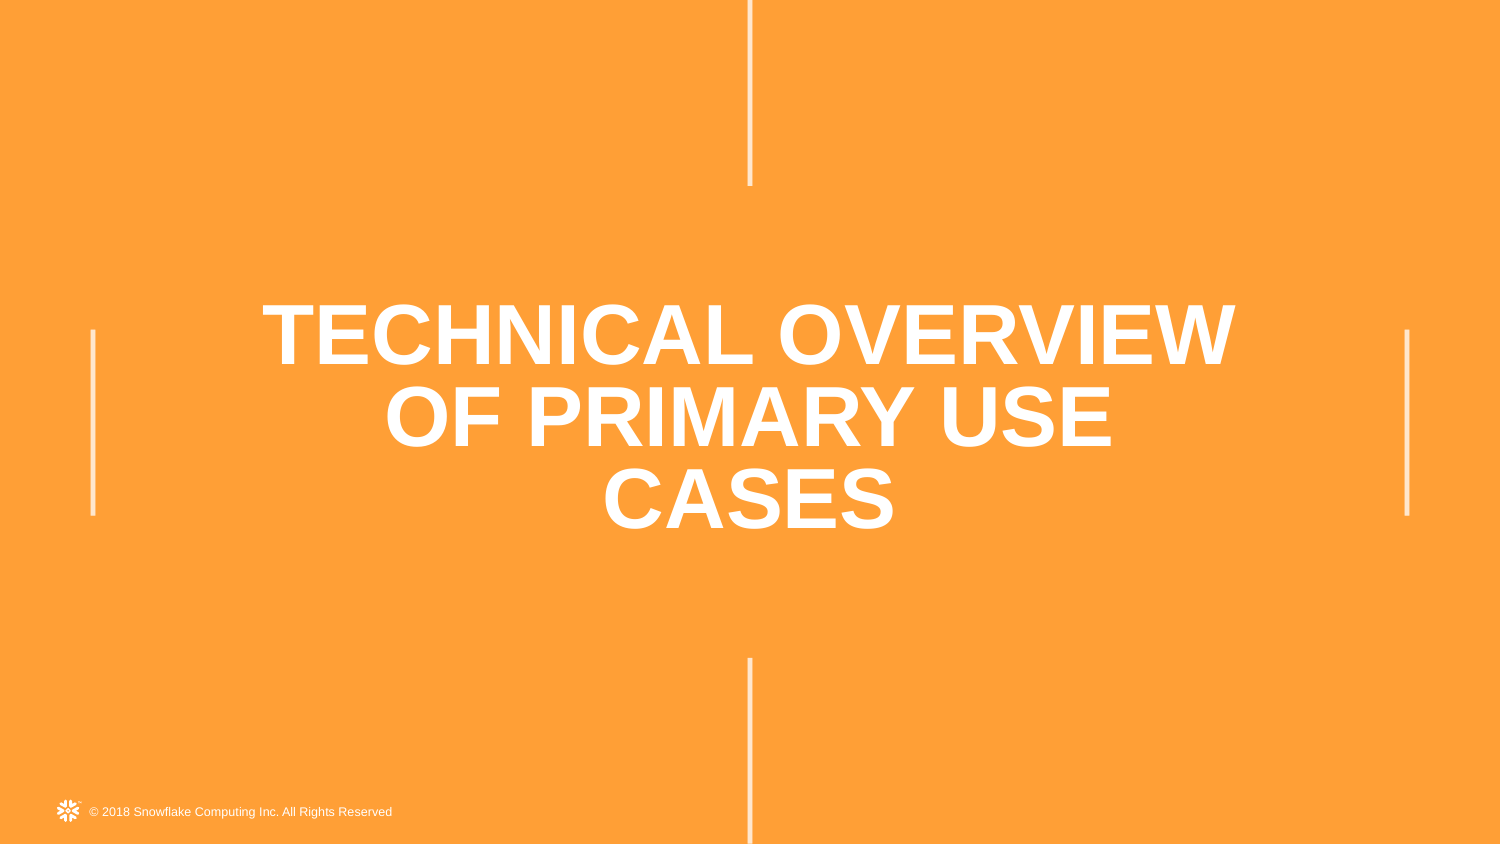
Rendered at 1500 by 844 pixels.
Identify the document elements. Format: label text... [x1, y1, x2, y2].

list TECHNICAL OVERVIEW OF PRIMARY USE CASES [215, 199, 1285, 645]
